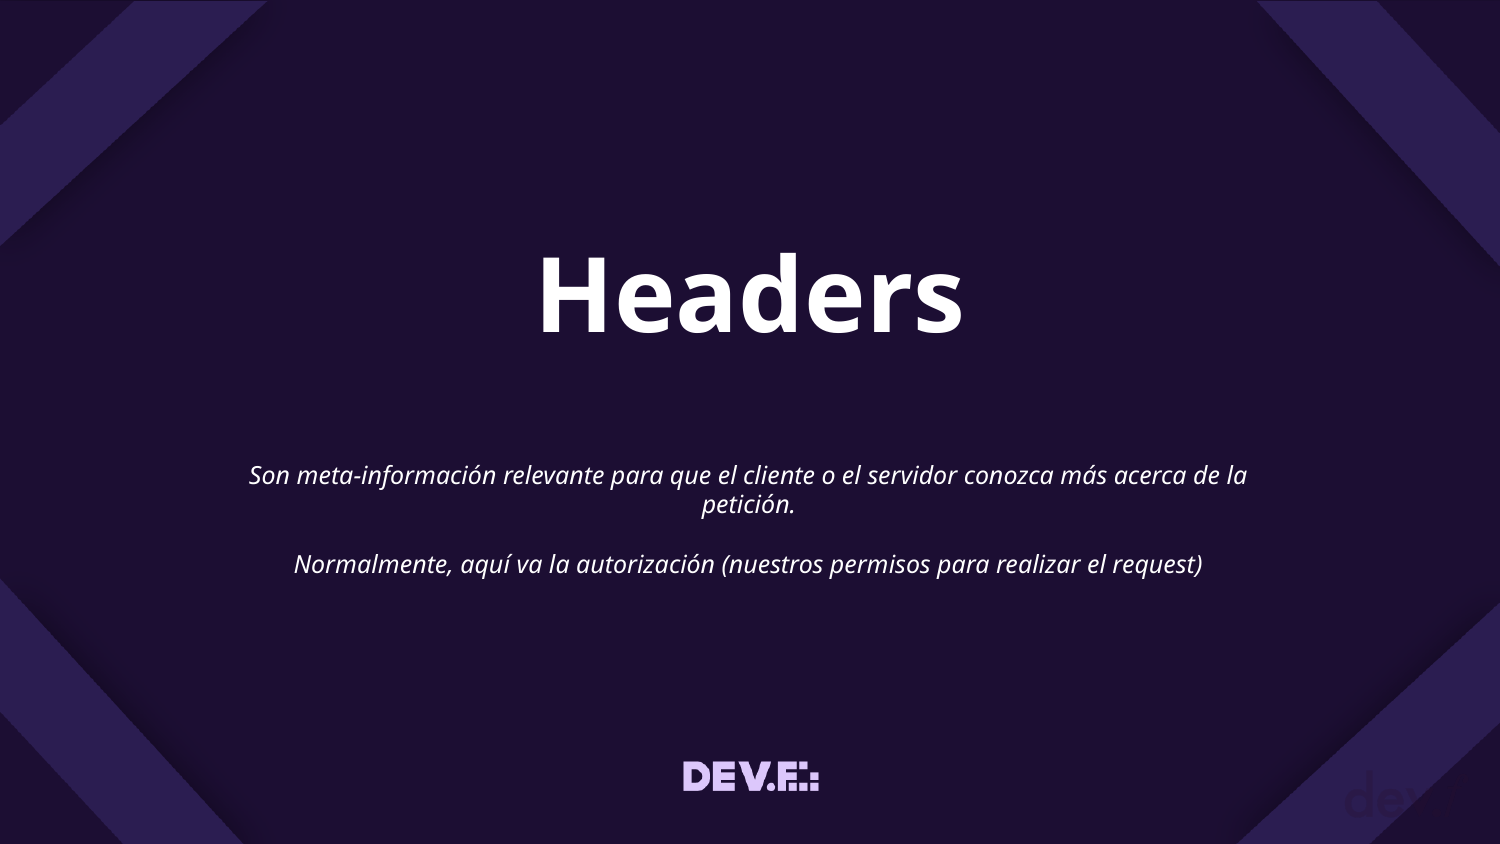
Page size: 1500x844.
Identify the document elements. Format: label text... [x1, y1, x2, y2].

title Headers [311, 212, 1189, 393]
subtitle Son meta-información relevante para que el cliente o el servidor conozca más acerca de la petición. Normalmente, aquí va la autorización (nuestros permisos para realizar el request) [201, 444, 1297, 719]
picture [0, 0, 1500, 844]
